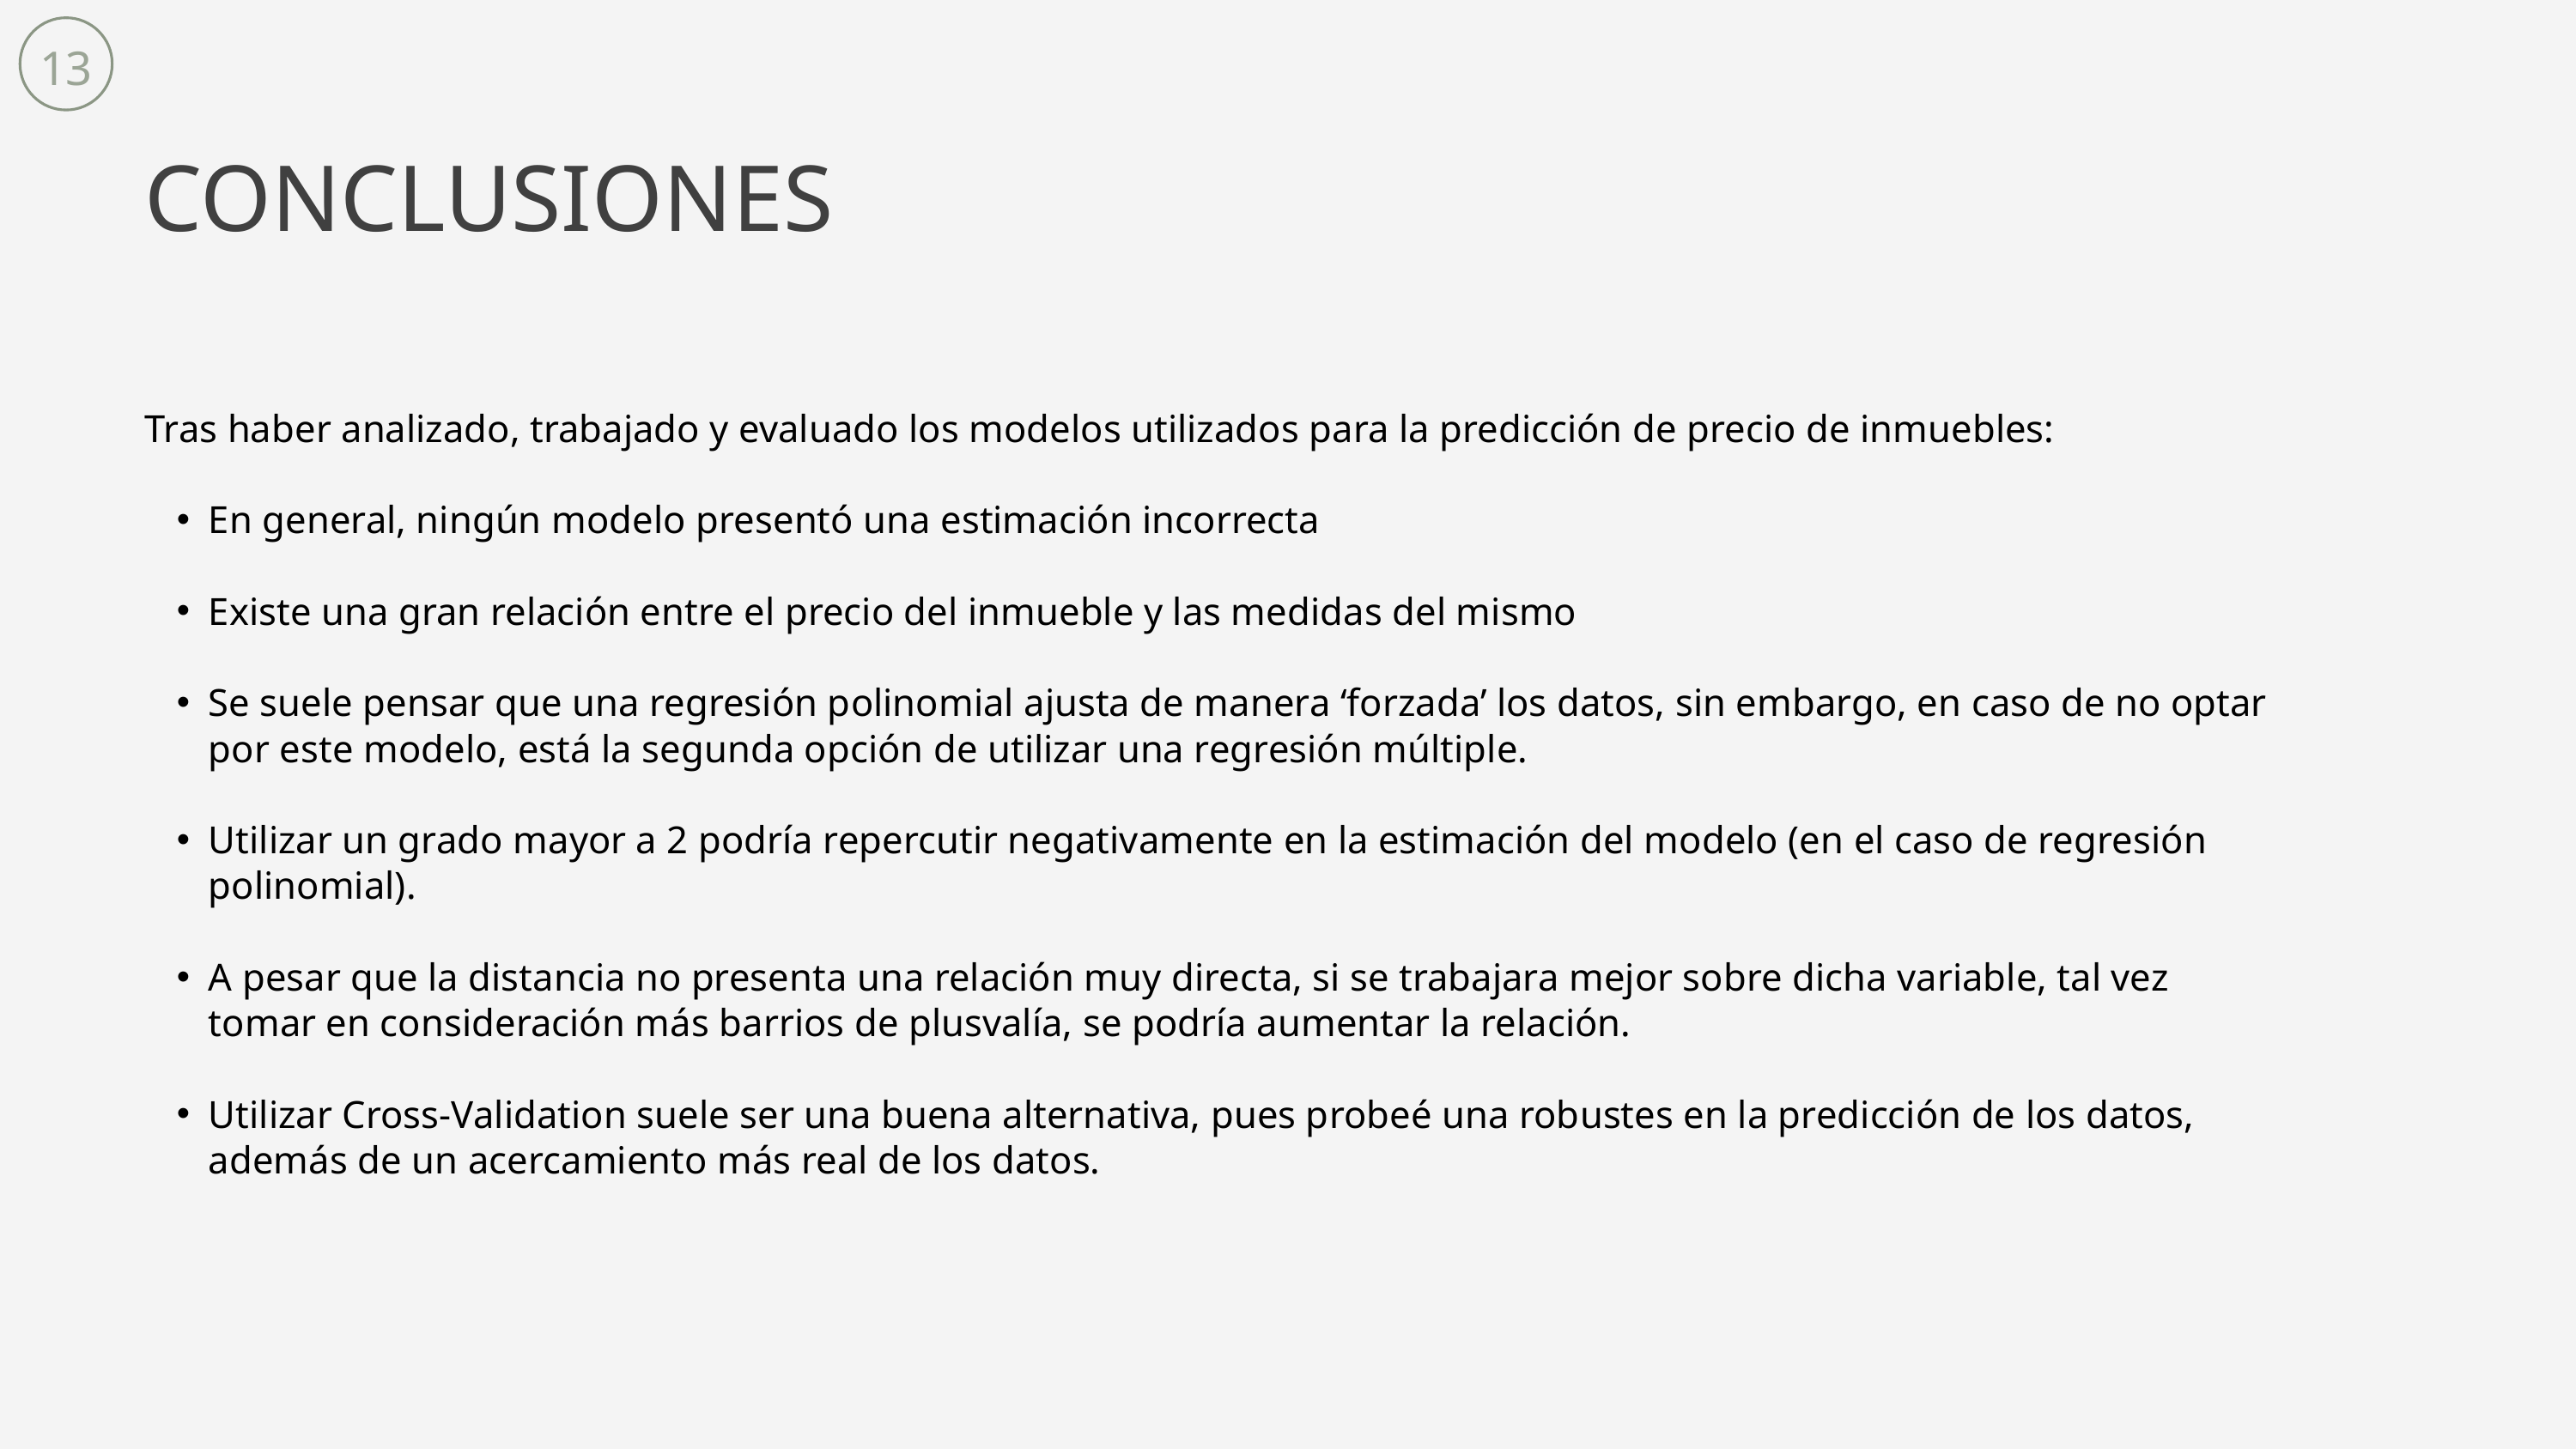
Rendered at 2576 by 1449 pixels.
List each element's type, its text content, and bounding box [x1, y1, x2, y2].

text_box CONCLUSIONES [144, 138, 1795, 250]
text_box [20, 17, 112, 111]
text_box Tras haber analizado, trabajado y evaluado los modelos utilizados para la predicción de precio de inmuebles: En general, ningún modelo presentó una estimación incorrecta Existe una gran relación entre el precio del inmueble y las medidas del mismo Se suele pensar que una regresión polinomial ajusta de manera ‘forzada’ los datos, sin embargo, en caso de no optar por este modelo, está la segunda opción de utilizar una regresión múltiple. Utilizar un grado mayor a 2 podría repercutir negativamente en la estimación del modelo (en el caso de regresión polinomial). A pesar que la distancia no presenta una relación muy directa, si se trabajara mejor sobre dicha variable, tal vez tomar en consideración más barrios de plusvalía, se podría aumentar la relación. Utilizar Cross-Validation suele ser una buena alternativa, pues probeé una robustes en la predicción de los datos, además de un acercamiento más real de los datos. [144, 403, 2281, 1182]
